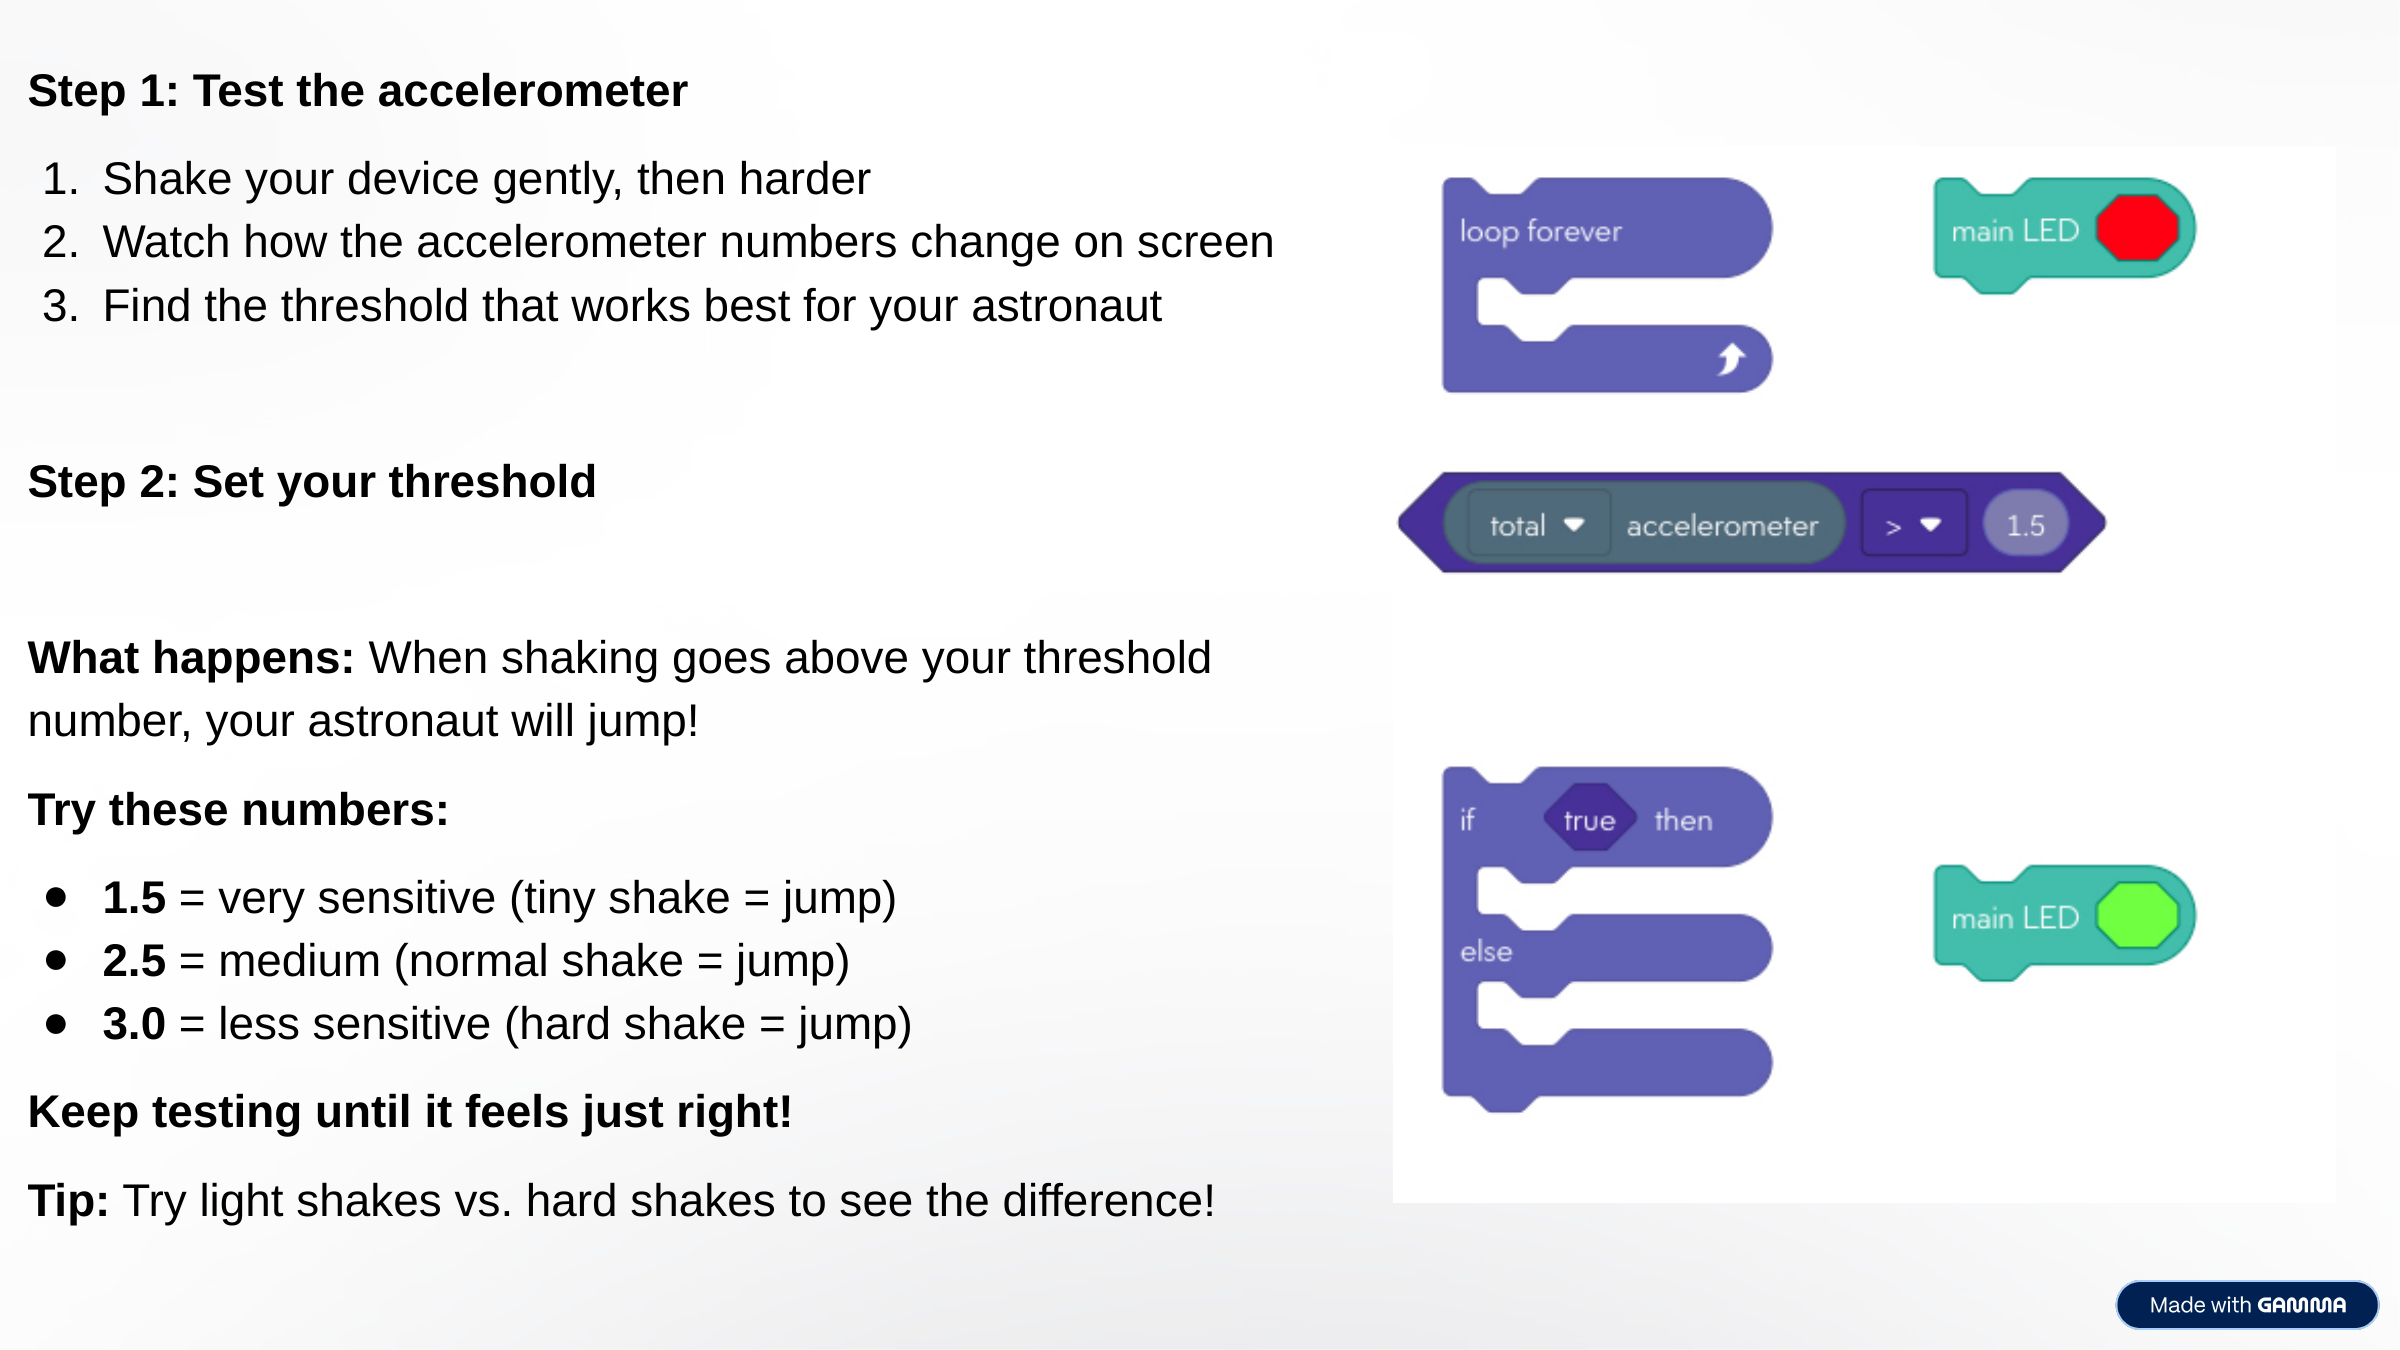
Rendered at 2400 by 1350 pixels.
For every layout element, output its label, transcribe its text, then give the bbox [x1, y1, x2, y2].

text_box Step 1: Test the accelerometer Shake your device gently, then harder Watch how the accelerometer numbers change on screen Find the threshold that works best for your astronaut Step 2: Set your threshold What happens: When shaking goes above your threshold number, your astronaut will jump! Try these numbers: 1.5 = very sensitive (tiny shake = jump) 2.5 = medium (normal shake = jump) 3.0 = less sensitive (hard shake = jump) Keep testing until it feels just right! Tip: Try light shakes vs. hard shakes to see the difference! [12, 37, 1314, 1241]
picture [2106, 1271, 2389, 1339]
picture [118, 146, 2337, 1204]
